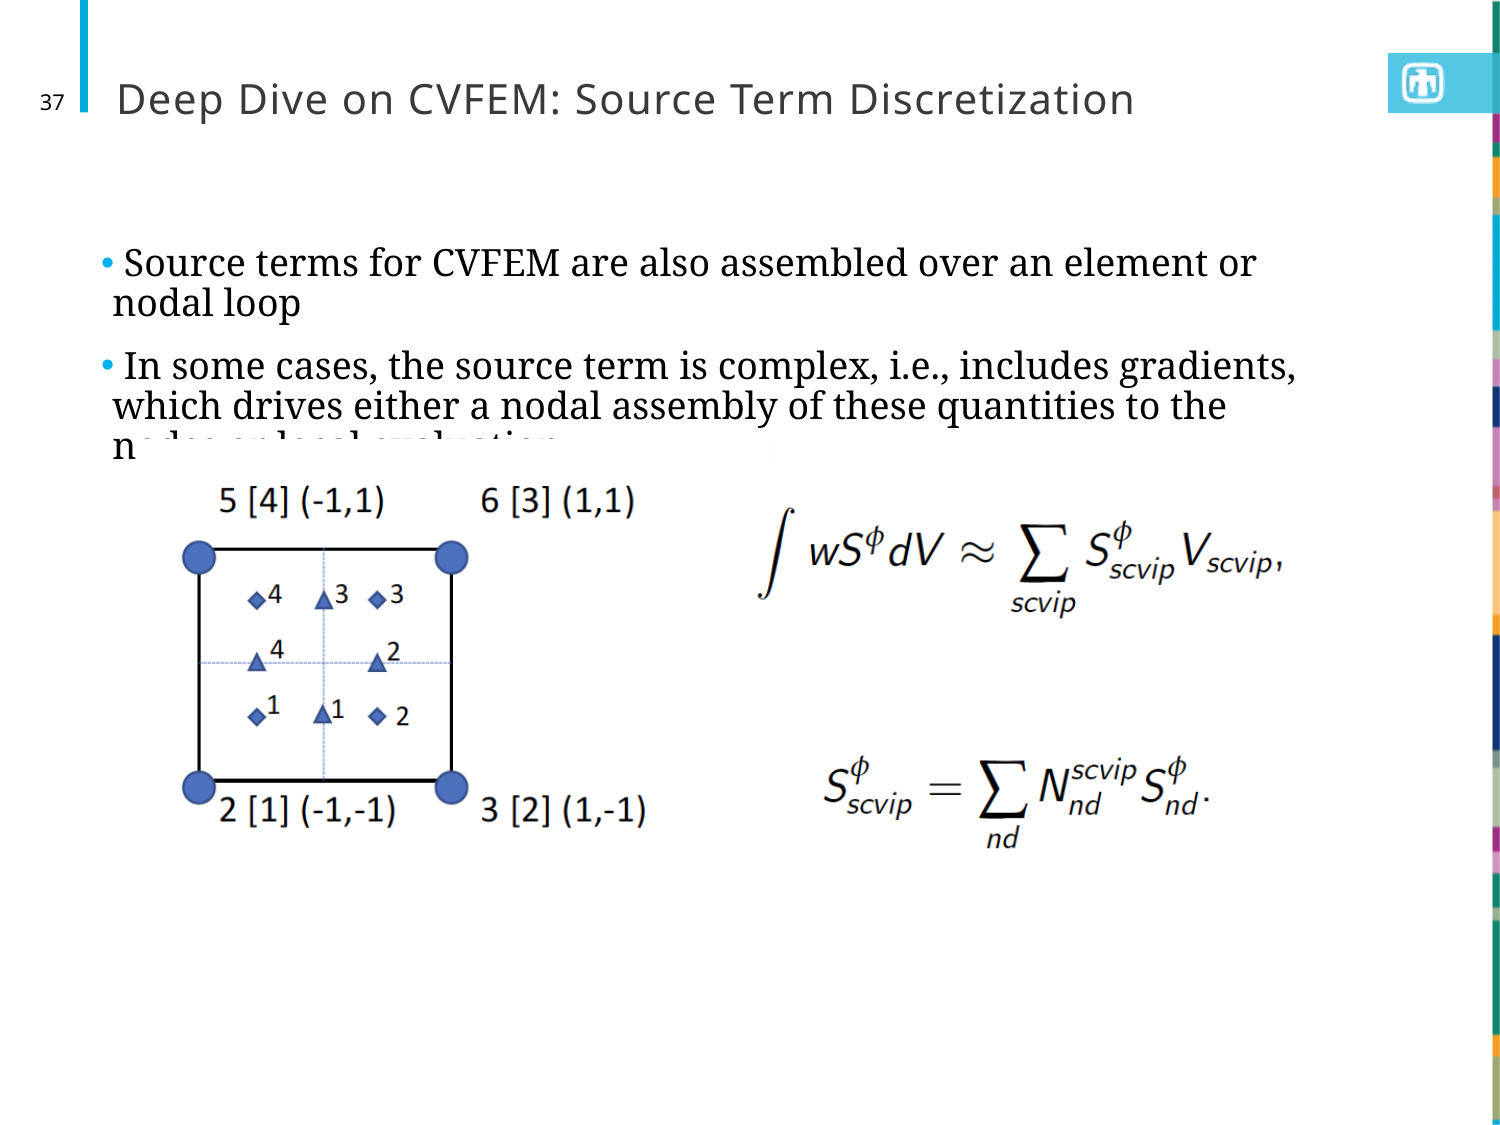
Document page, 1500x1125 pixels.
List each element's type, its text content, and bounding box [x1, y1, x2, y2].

picture [1493, 1, 1500, 215]
title Deep Dive on CVFEM: Source Term Discretization [101, 36, 1339, 131]
picture [1493, 330, 1499, 1120]
picture [1401, 62, 1445, 104]
slide_number 37 [7, 73, 80, 133]
picture [135, 439, 1339, 889]
list Source terms for CVFEM are also assembled over an element or nodal loop In some cases, the source term is complex, i.e., includes gradients, which drives either a nodal assembly of these quantities to the nodes or local evaluation [101, 236, 1339, 1060]
